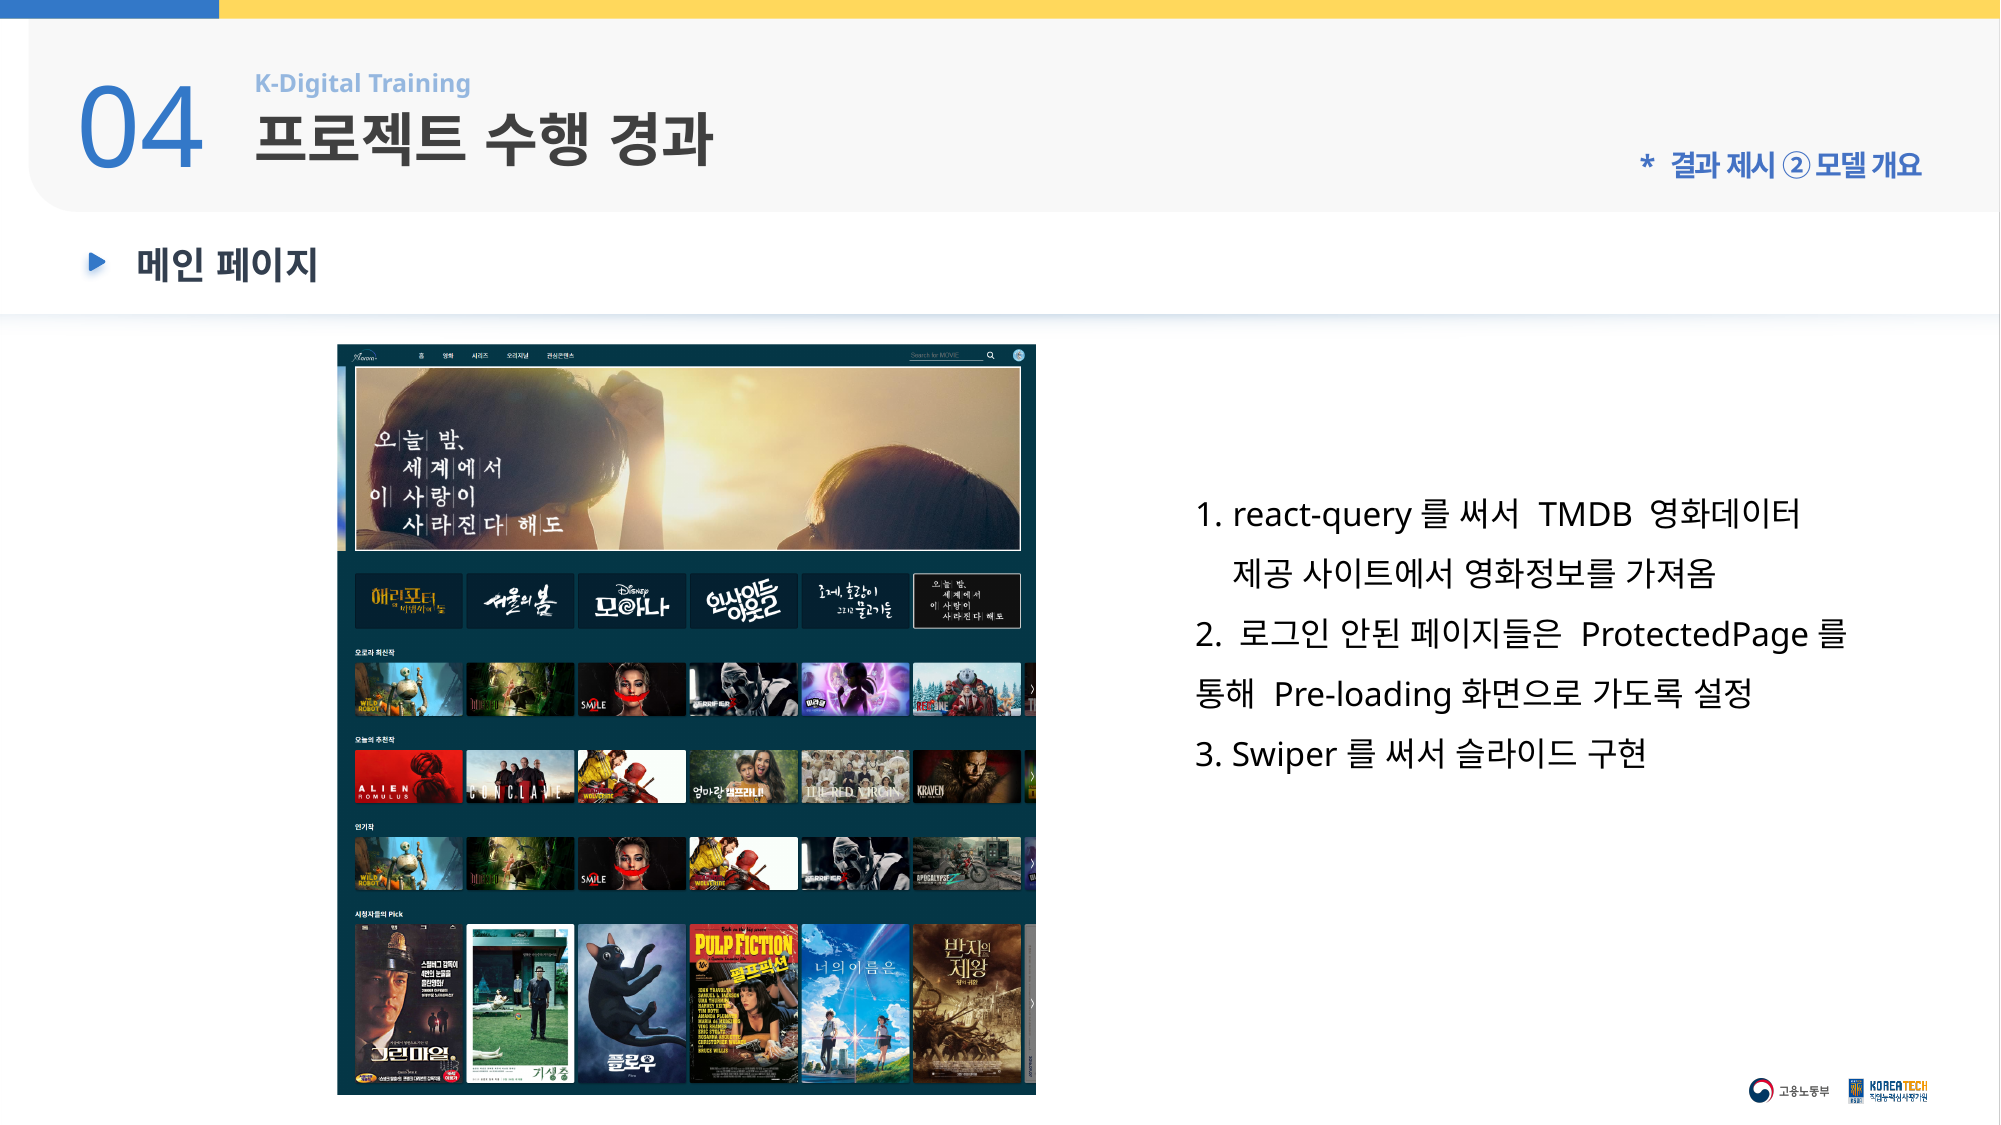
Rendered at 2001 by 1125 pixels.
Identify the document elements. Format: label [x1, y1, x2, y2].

text_box [61, 54, 1038, 191]
text_box [88, 234, 1816, 296]
text_box [1749, 1078, 1927, 1104]
picture [0, 1, 2000, 1125]
